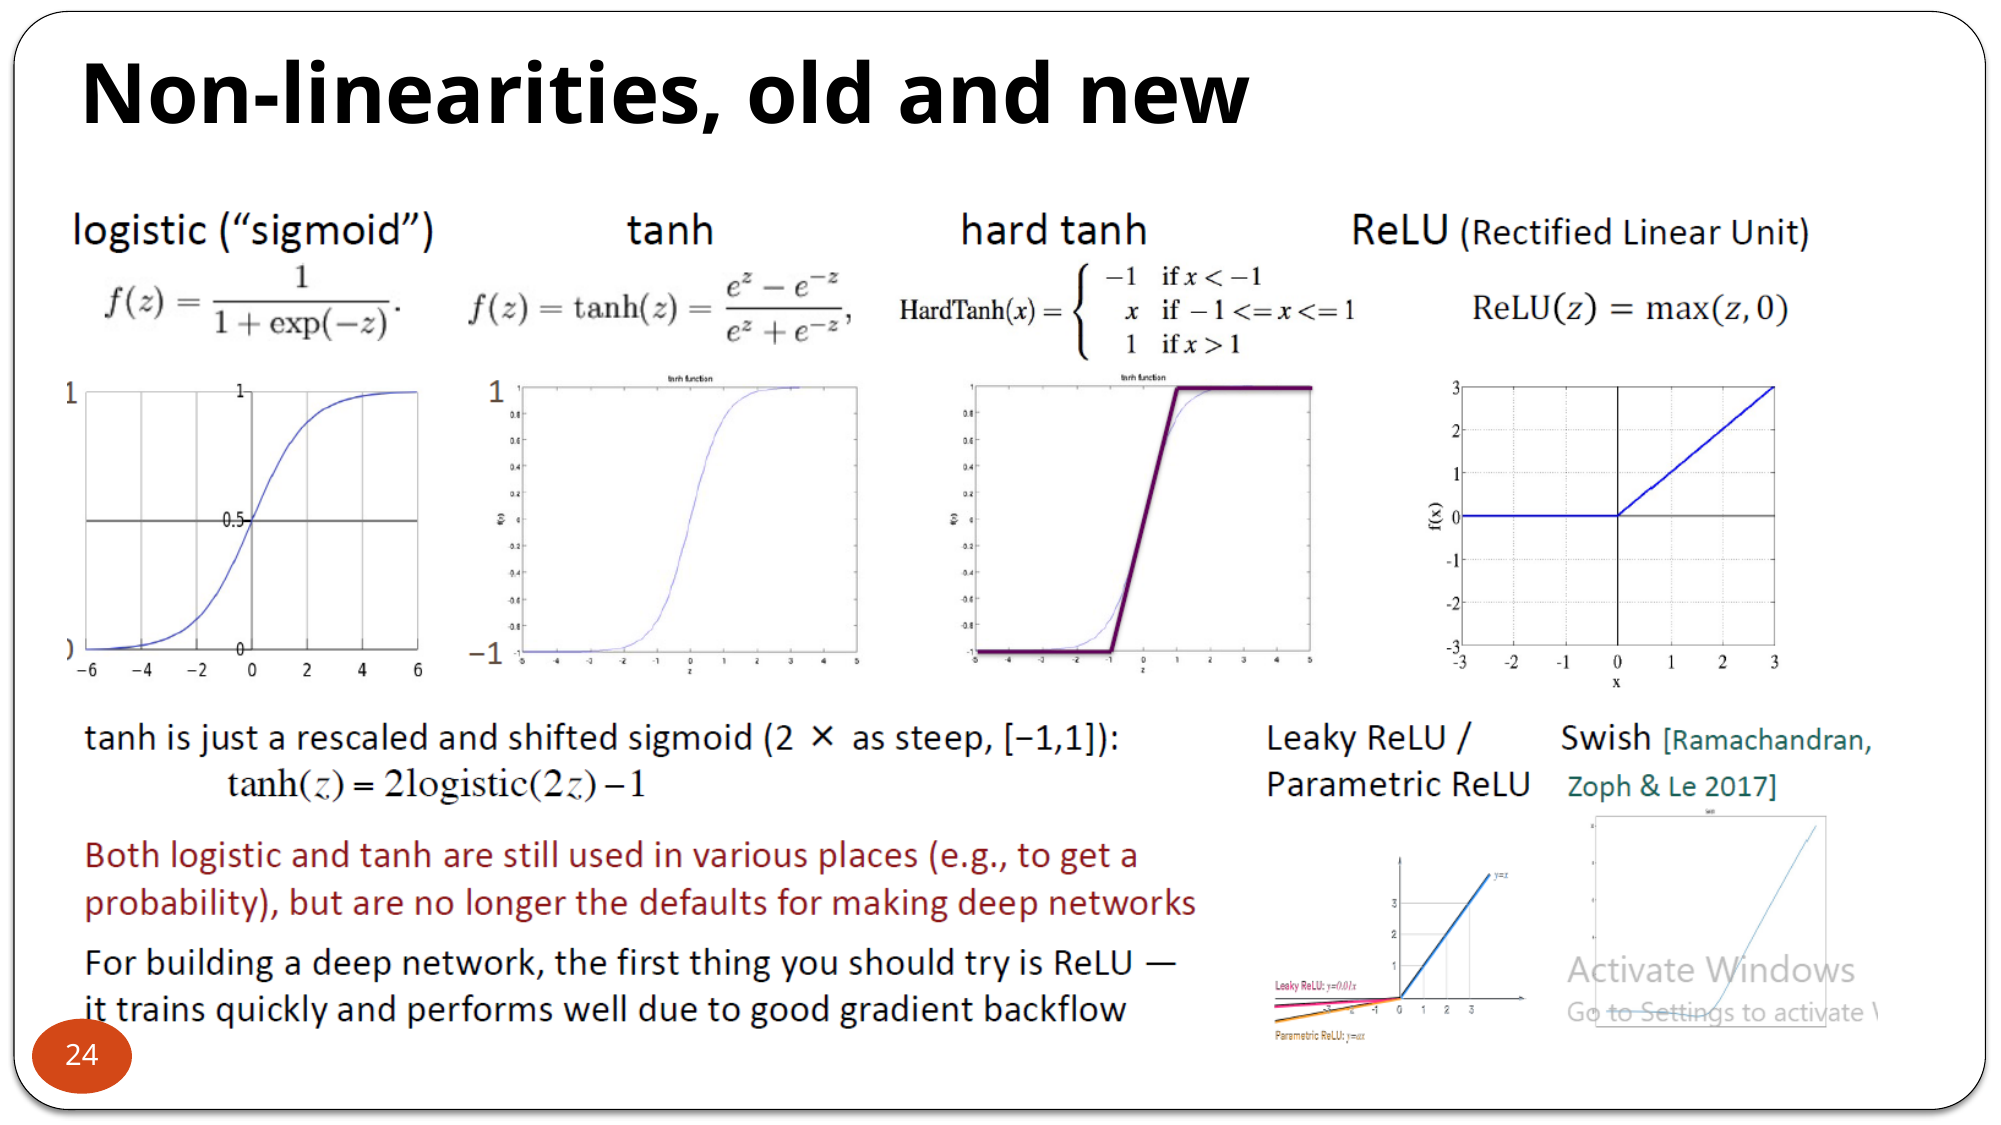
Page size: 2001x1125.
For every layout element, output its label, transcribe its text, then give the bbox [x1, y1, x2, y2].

title Non-linearities, old and new [64, 24, 1903, 155]
picture [67, 197, 1878, 1053]
slide_number 24 [32, 1021, 132, 1094]
